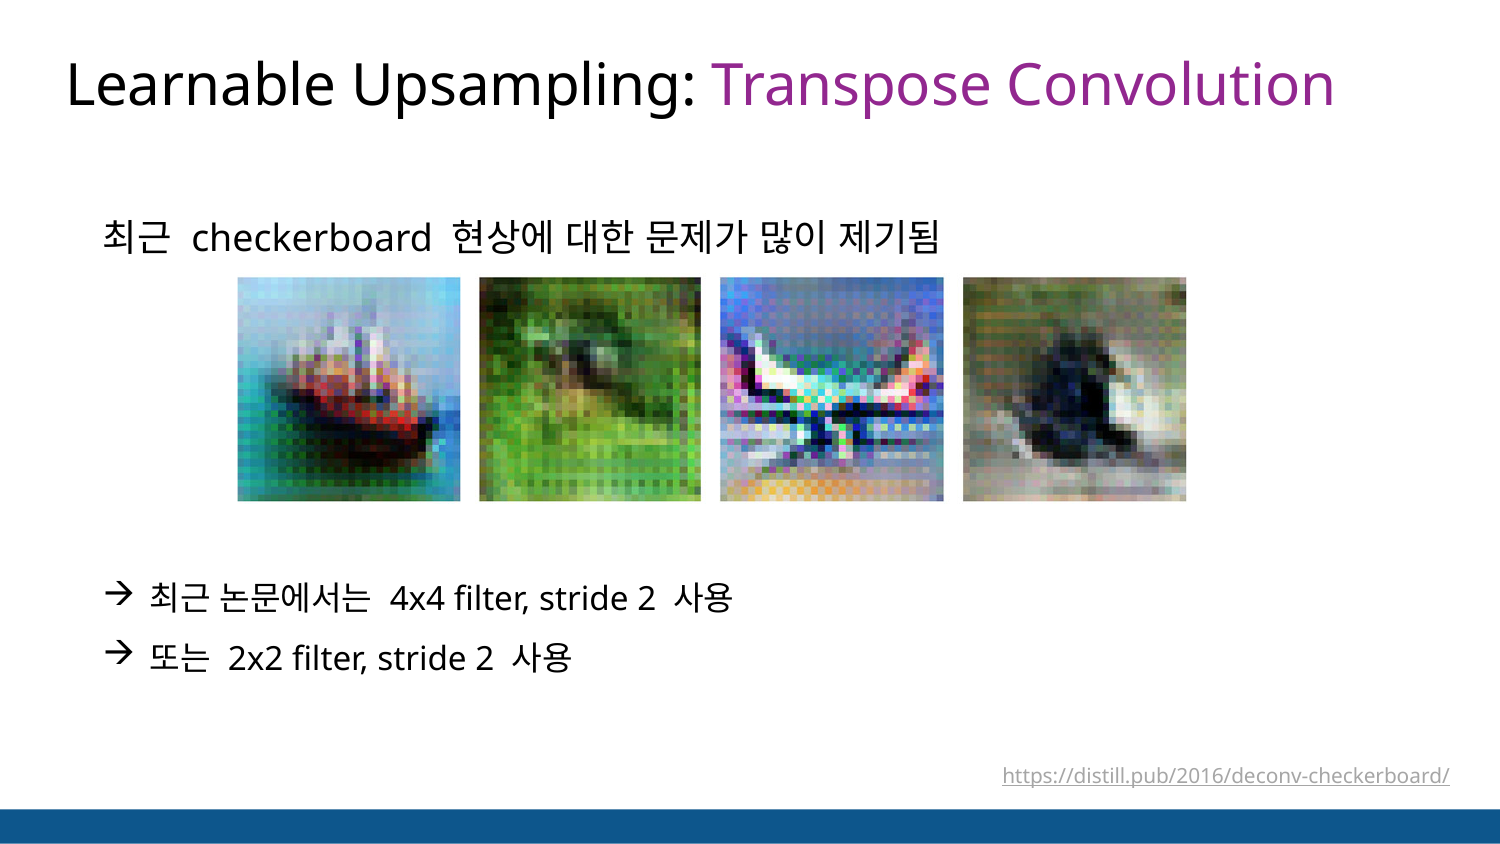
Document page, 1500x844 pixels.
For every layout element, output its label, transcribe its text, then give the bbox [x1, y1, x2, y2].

text_box 최근 checkerboard 현상에 대한 문제가 많이 제기됨 최근 논문에서는 4x4 filter, stride 2 사용 또는 2x2 filter, stride 2 사용 [88, 184, 958, 685]
text_box https://distill.pub/2016/deconv-checkerboard/ [987, 754, 1500, 798]
picture [237, 259, 1187, 510]
text_box Learnable Upsampling: Transpose Convolution [62, 45, 1400, 118]
